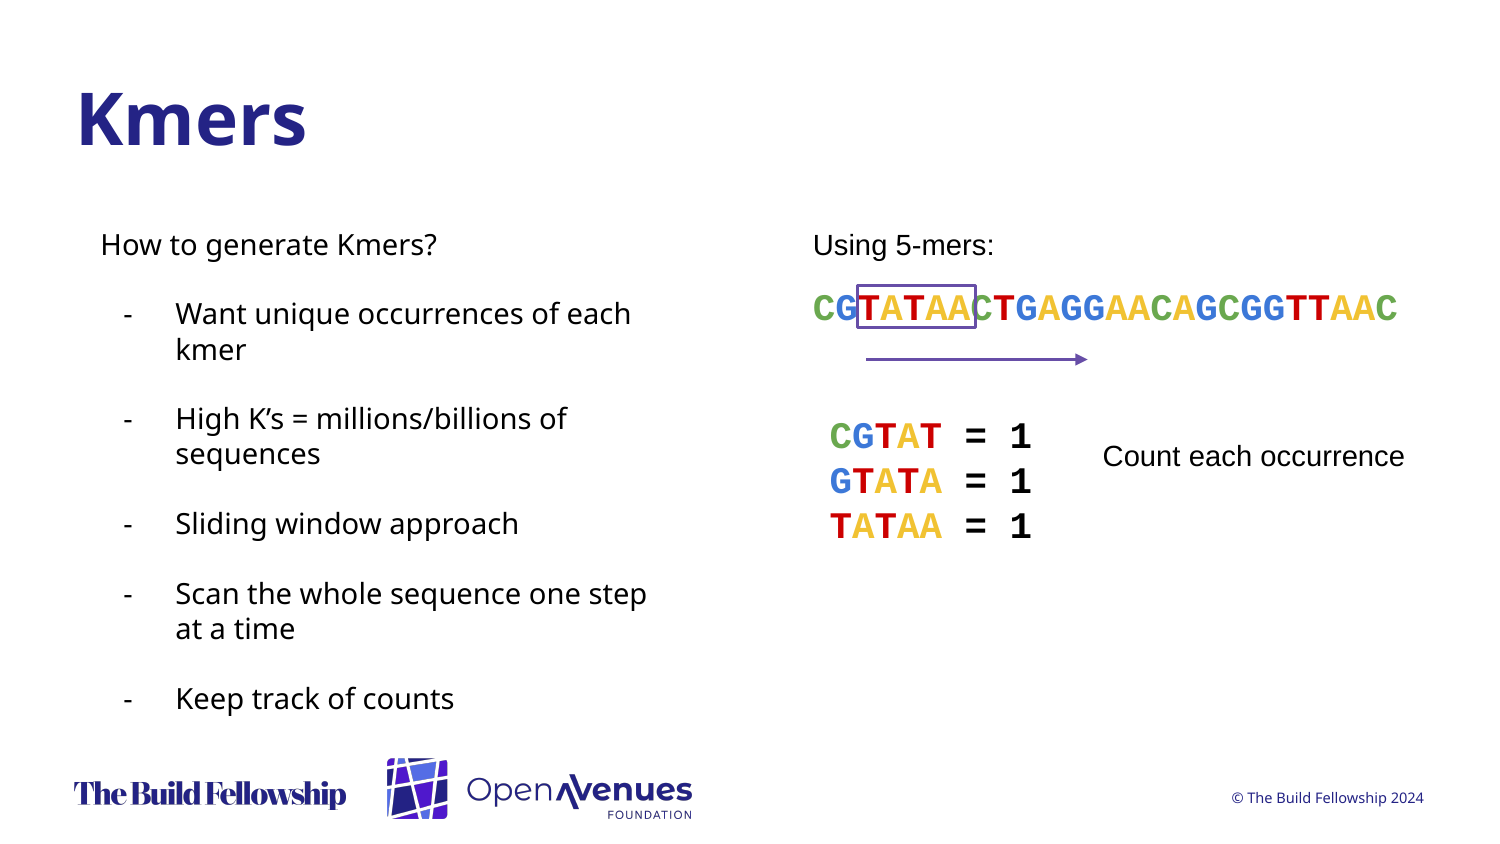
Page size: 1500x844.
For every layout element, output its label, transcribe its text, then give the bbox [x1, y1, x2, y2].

text_box Using 5-mers: [797, 210, 1305, 279]
text_box [857, 285, 976, 328]
title Kmers [75, 72, 1046, 246]
text_box CGTAT = 1 GTATA = 1 TATAA = 1 [814, 395, 1103, 639]
text_box CGTATAACTGAGGAACAGCGGTTAAC [797, 268, 1438, 344]
text_box Count each occurrence [1103, 421, 1446, 483]
picture [74, 781, 346, 810]
text_box How to generate Kmers? Want unique occurrences of each kmer High K’s = millions/billions of sequences Sliding window approach Scan the whole sequence one step at a time Keep track of counts [85, 210, 692, 678]
picture [387, 758, 692, 820]
